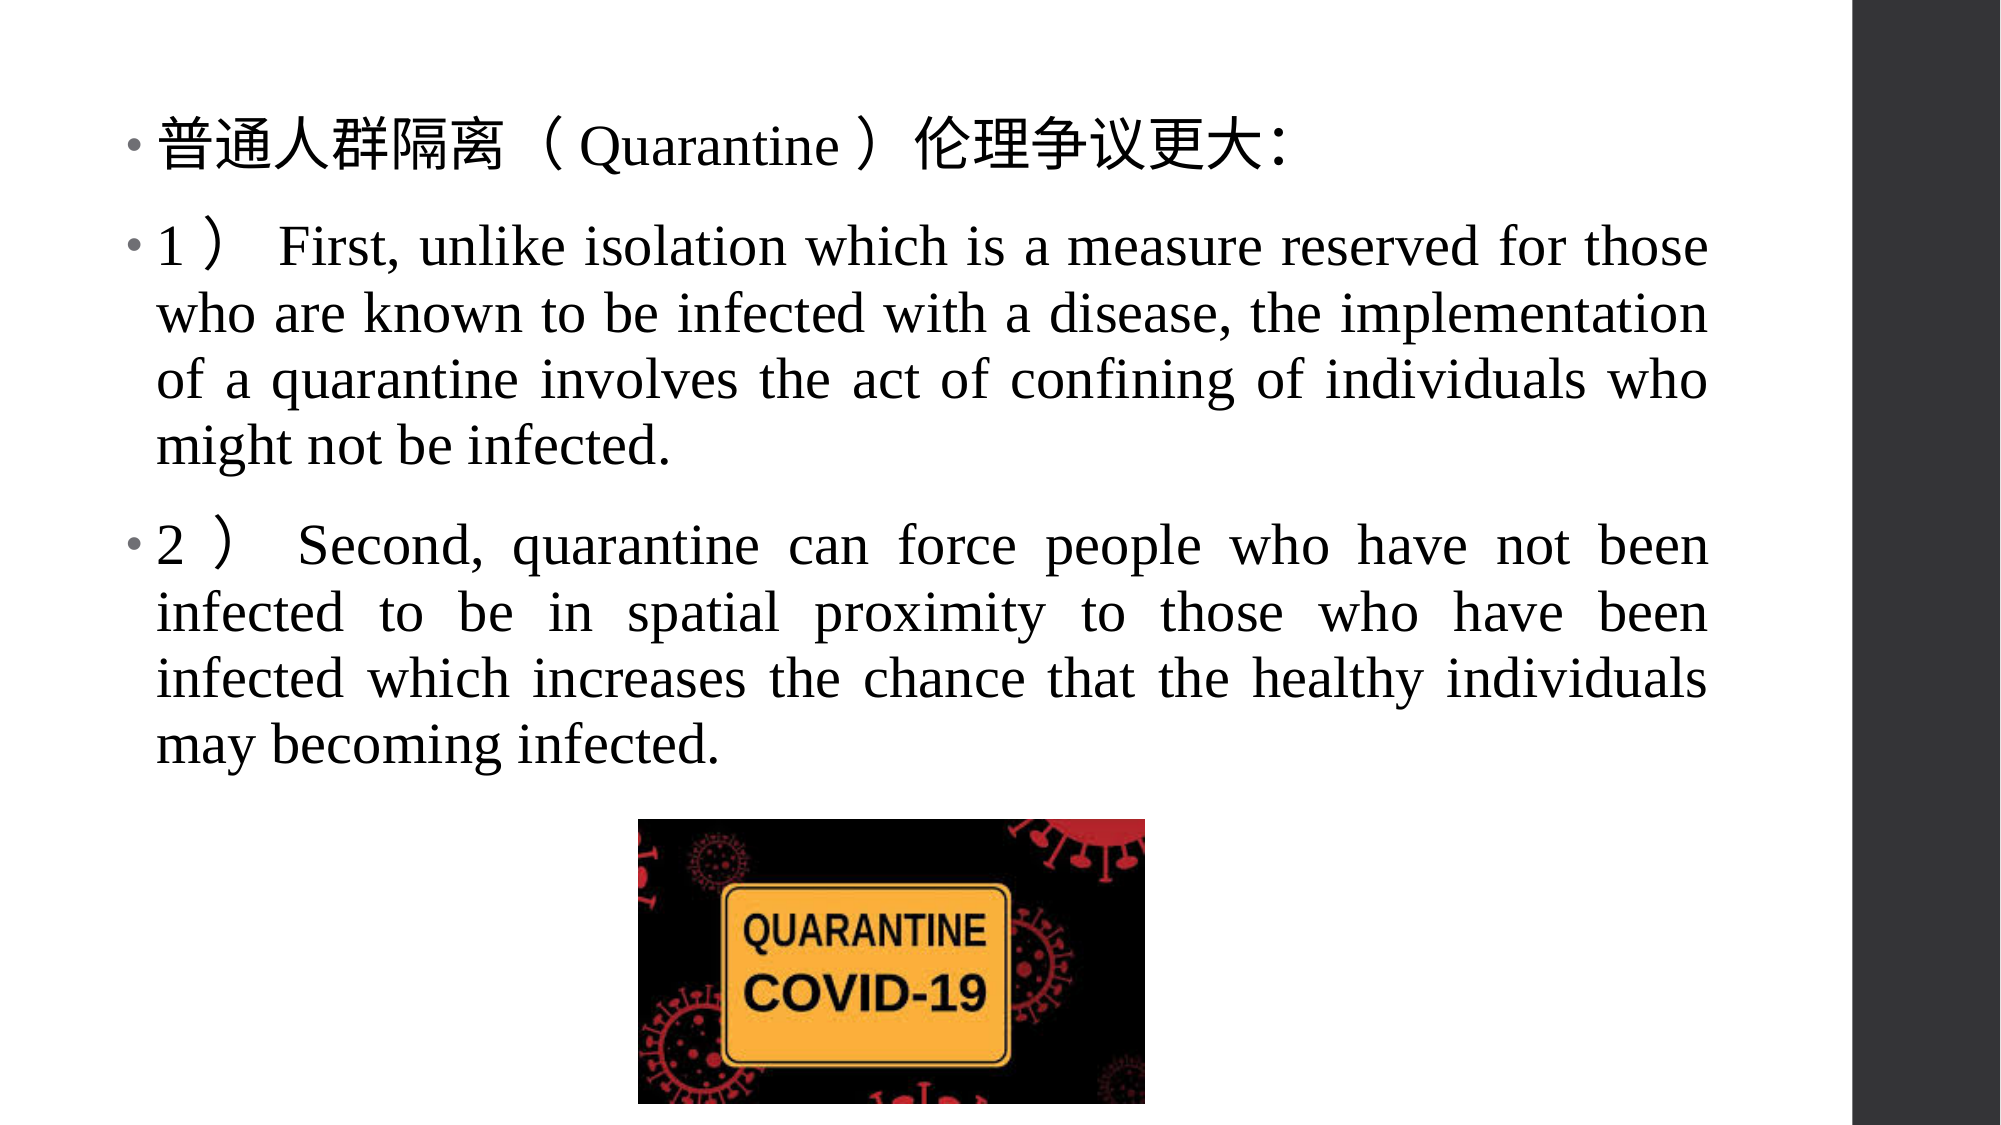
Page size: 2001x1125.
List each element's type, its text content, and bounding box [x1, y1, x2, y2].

list 普通人群隔离（Quarantine）伦理争议更大： 1）First, unlike isolation which is a measure reserved for those who are known to be infected with a disease, the implementation of a quarantine involves the act of confining of individuals who might not be infected. 2）Second, quarantine can force people who have not been infected to be in spatial proximity to those who have been infected which increases the chance that the healthy individuals may becoming infected. [111, 105, 1728, 994]
picture [638, 819, 1145, 1104]
